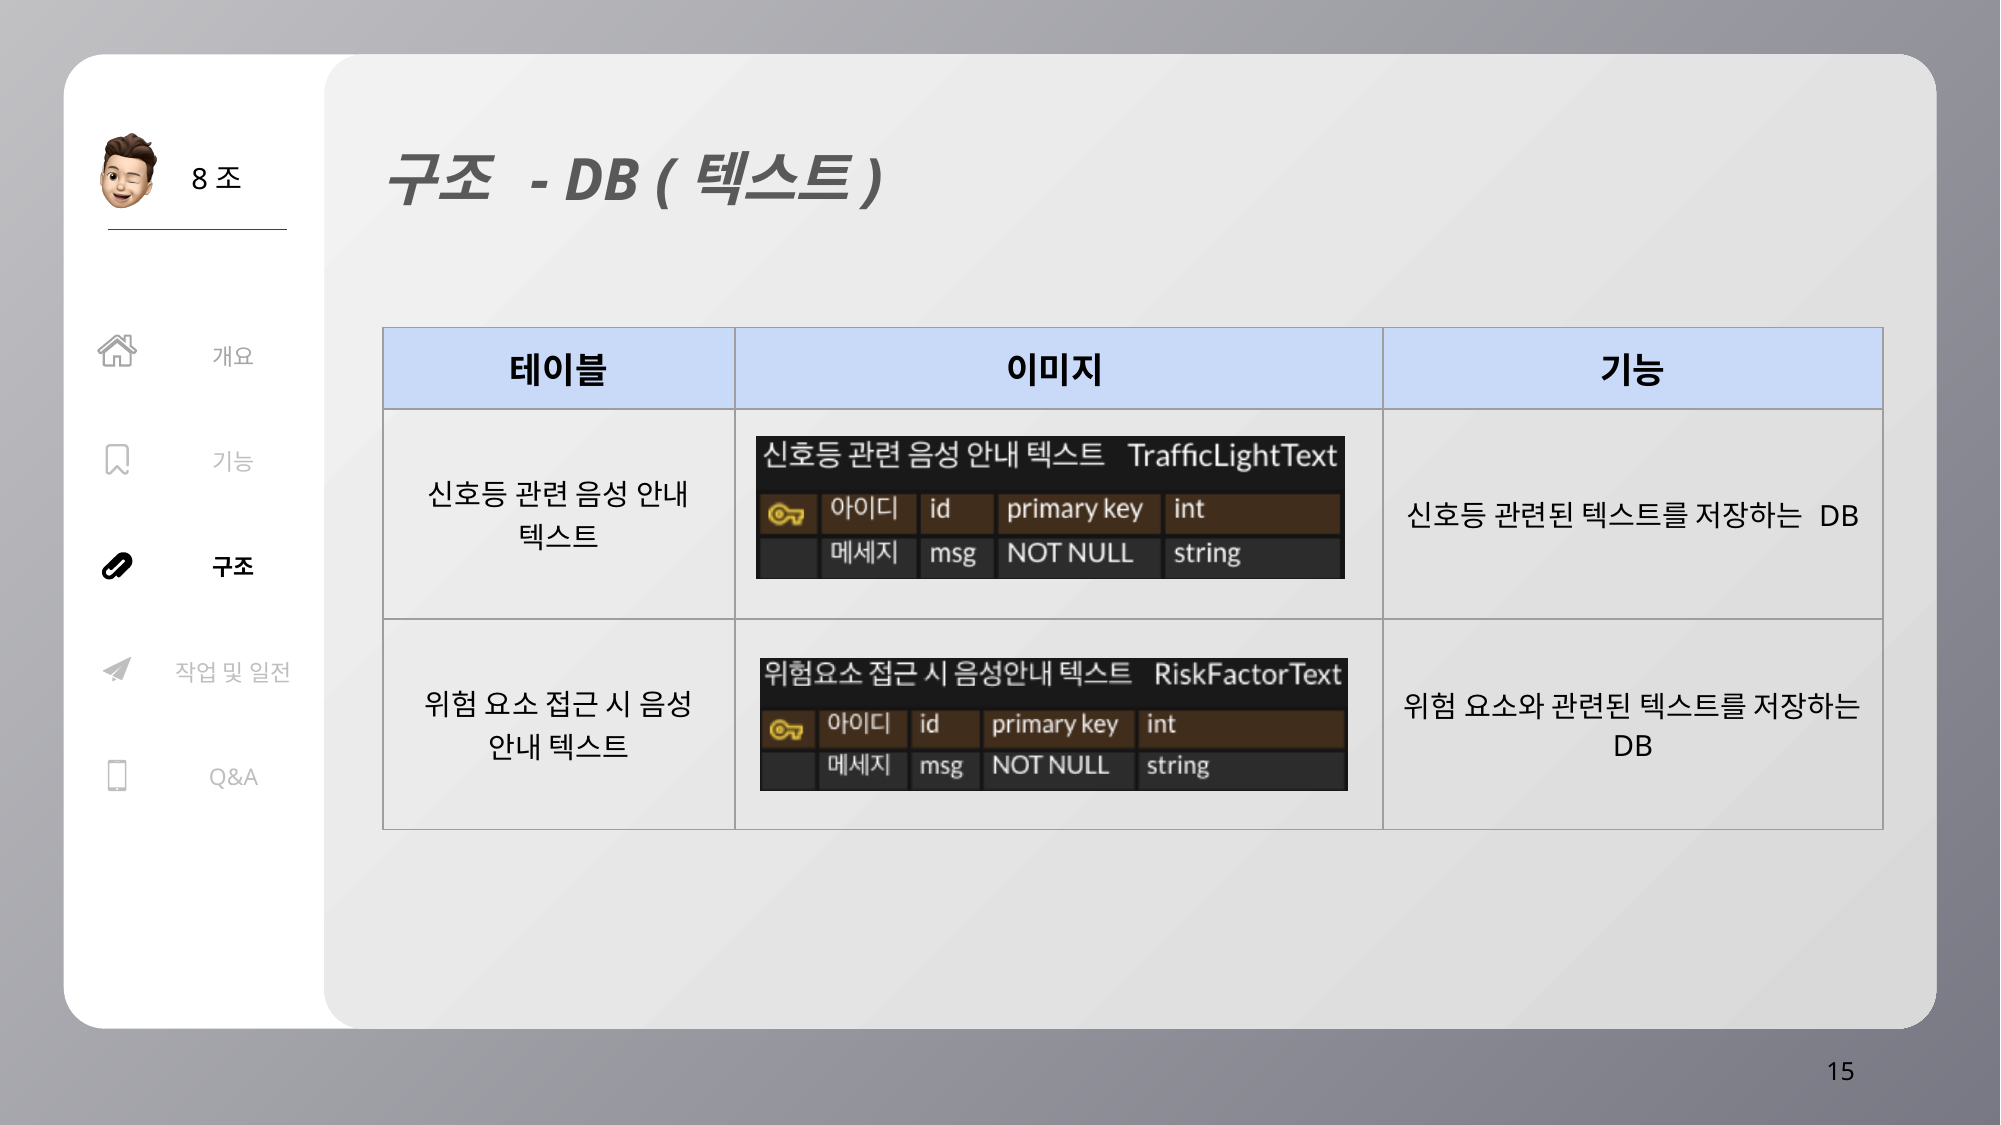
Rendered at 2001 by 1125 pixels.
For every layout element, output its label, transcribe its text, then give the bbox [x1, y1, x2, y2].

picture [70, 126, 174, 230]
picture [756, 435, 1345, 579]
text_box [63, 54, 1937, 1029]
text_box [98, 335, 137, 366]
slide_number 15 [1817, 1050, 1863, 1095]
picture [759, 658, 1349, 792]
